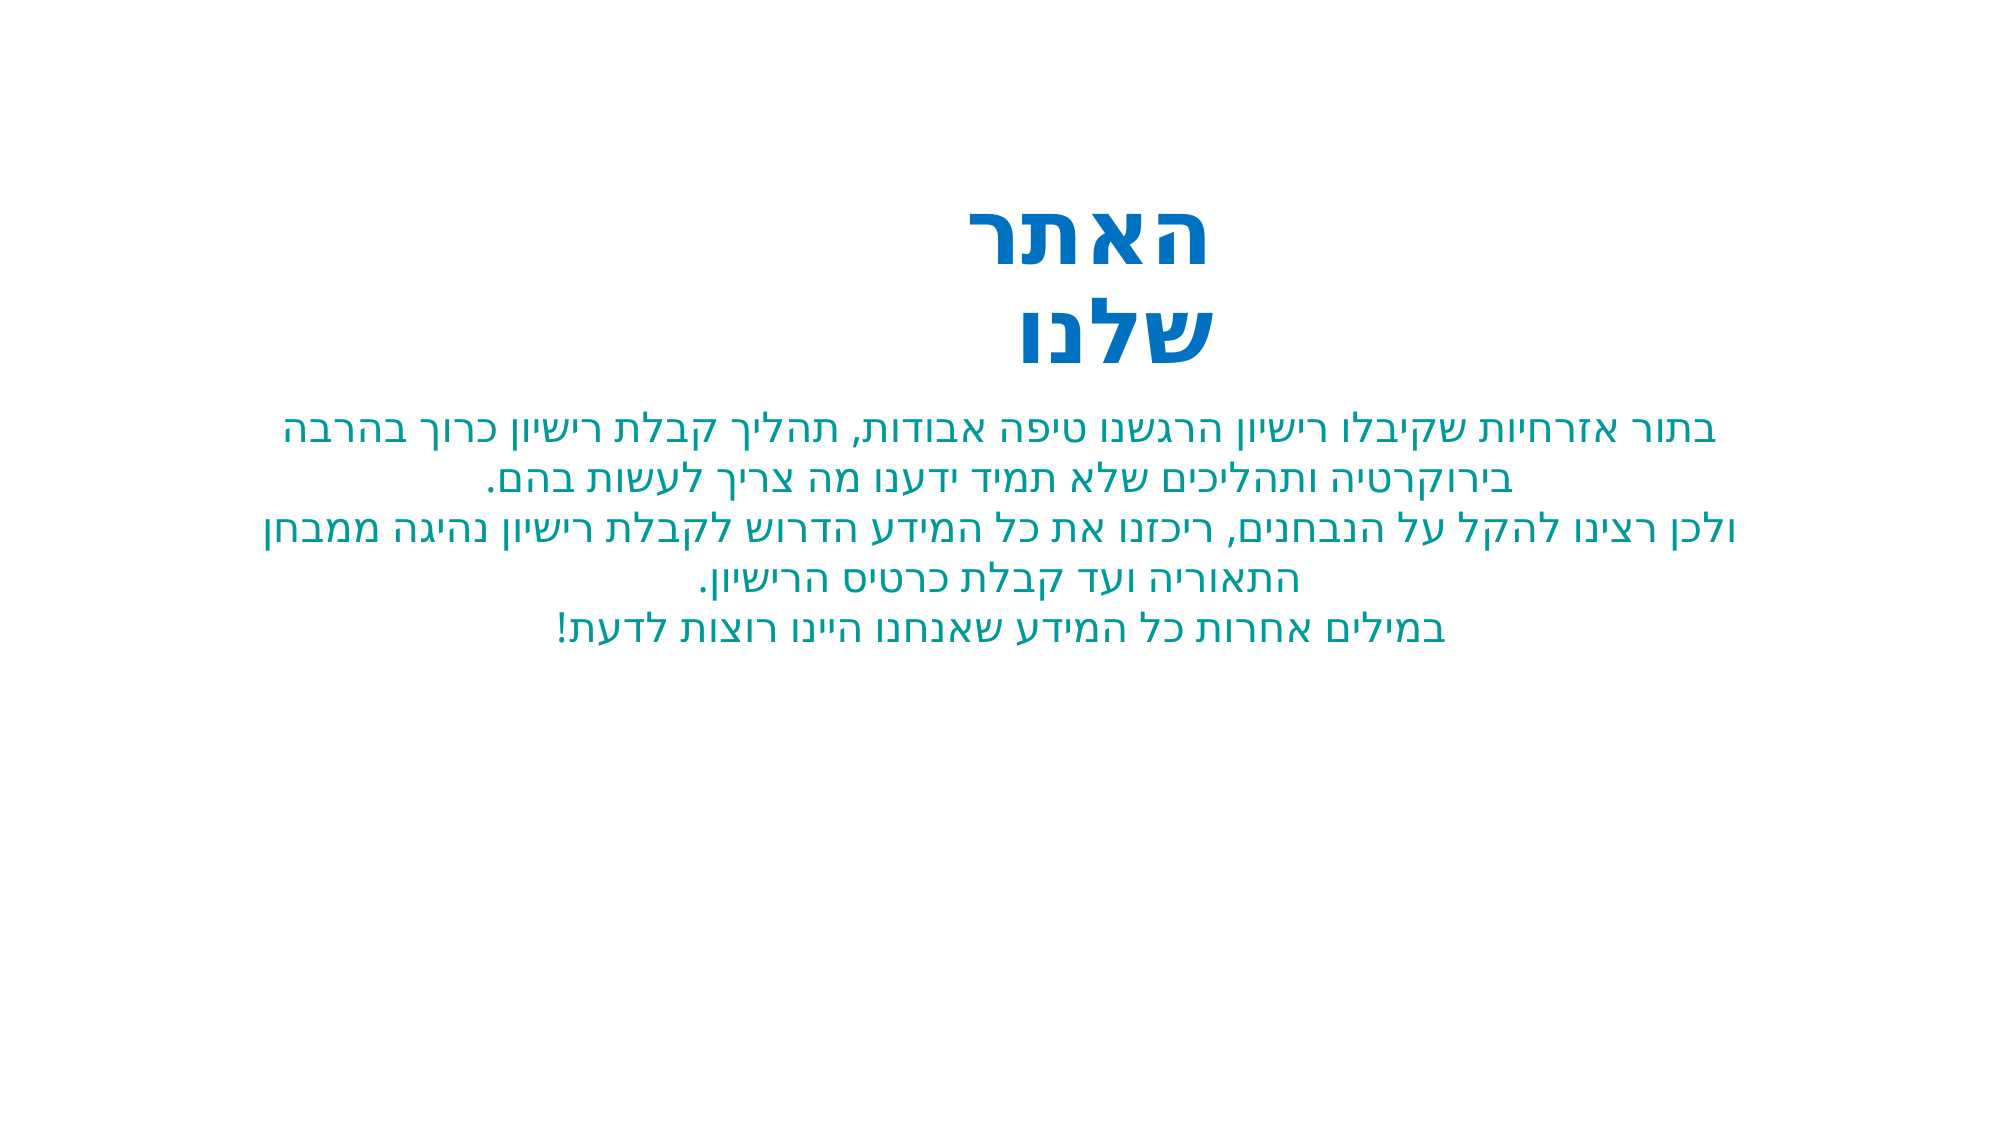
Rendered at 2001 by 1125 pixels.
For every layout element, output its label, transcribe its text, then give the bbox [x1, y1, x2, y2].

text_box בתור אזרחיות שקיבלו רישיון הרגשנו טיפה אבודות, תהליך קבלת רישיון כרוך בהרבה בירוקרטיה ותהליכים שלא תמיד ידענו מה צריך לעשות בהם. ולכן רצינו להקל על הנבחנים, ריכזנו את כל המידע הדרוש לקבלת רישיון נהיגה ממבחן התאוריה ועד קבלת כרטיס הרישיון. במילים אחרות כל המידע שאנחנו היינו רוצות לדעת! [227, 393, 1772, 1125]
title האתר שלנו [771, 175, 1229, 394]
